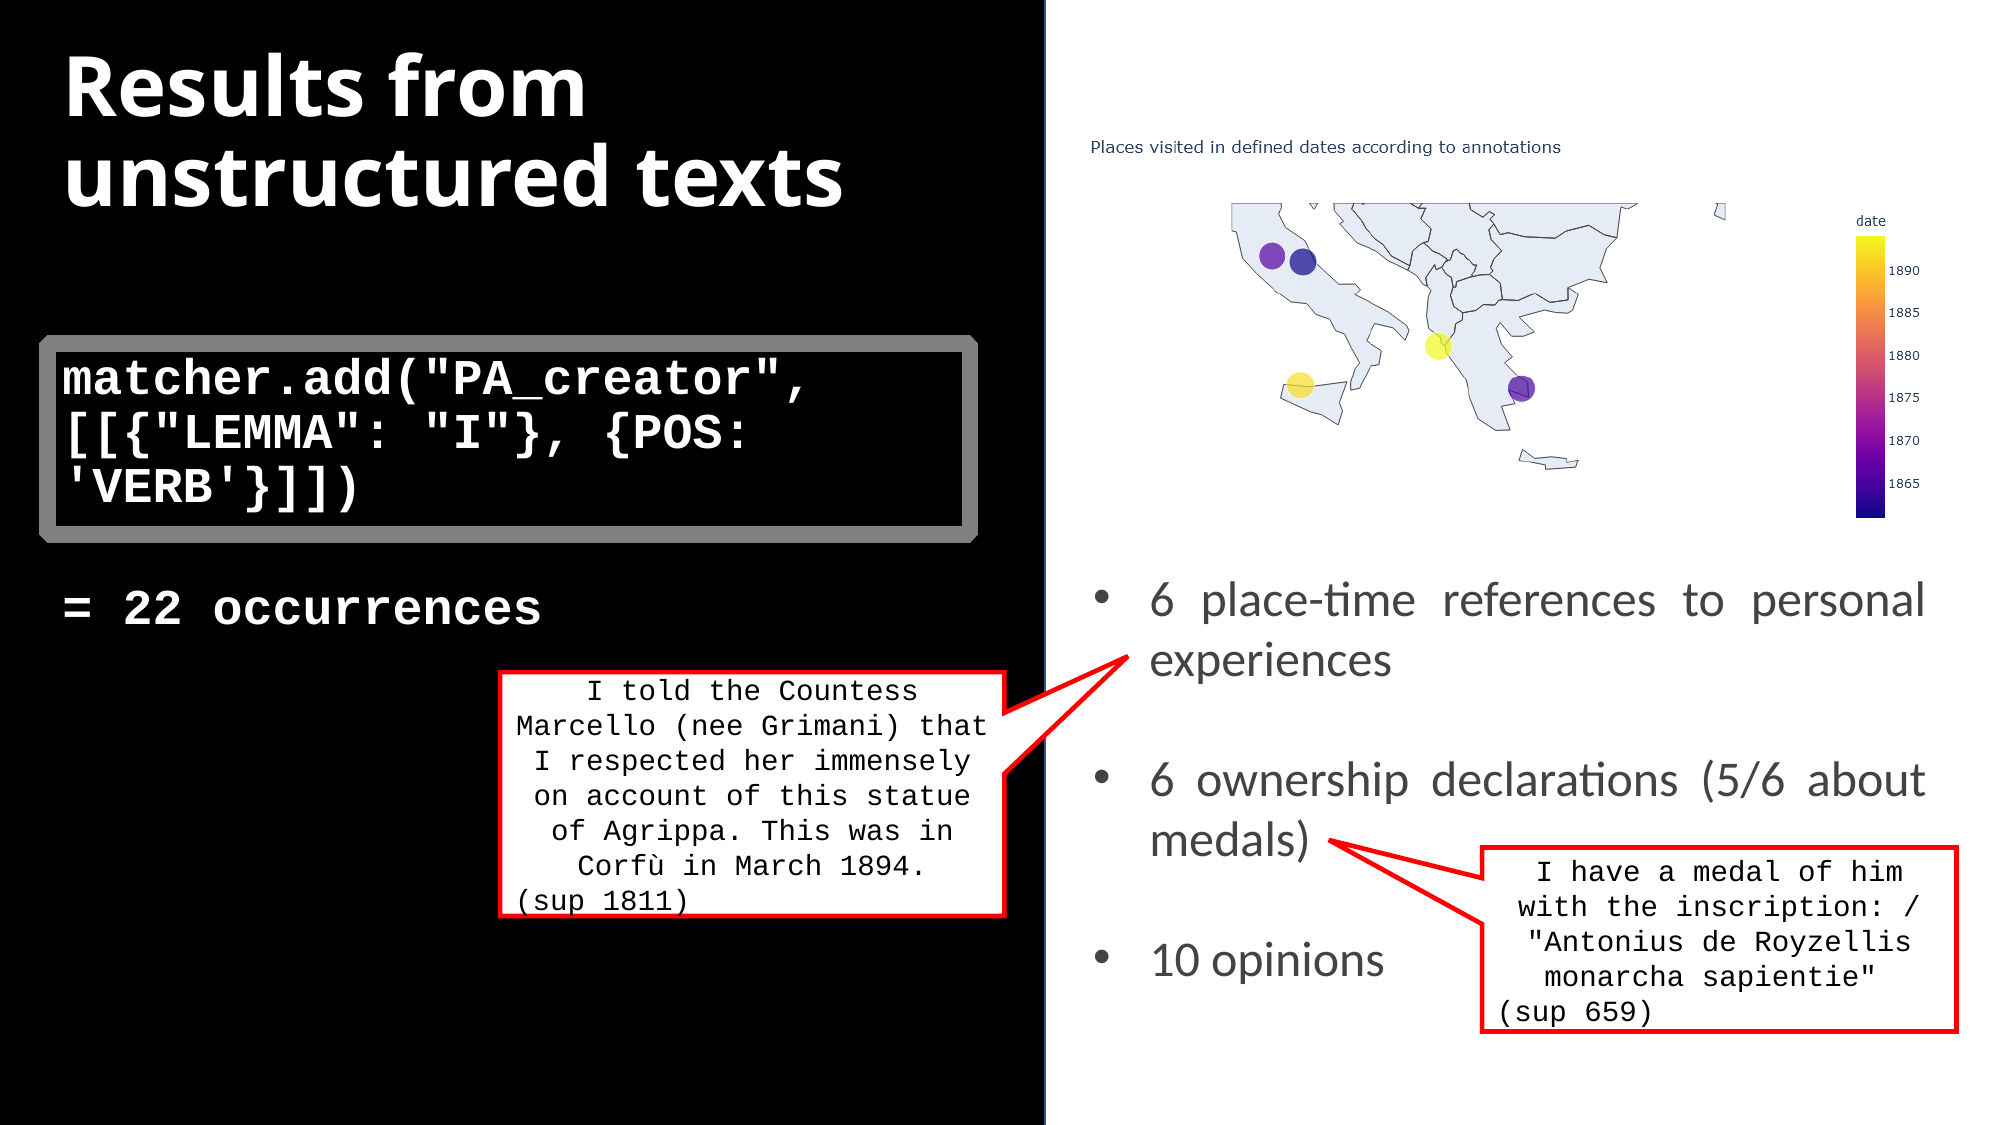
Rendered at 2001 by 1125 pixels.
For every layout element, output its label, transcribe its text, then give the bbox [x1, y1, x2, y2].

text_box Results from unstructured texts [47, 0, 1045, 285]
text_box [0, 0, 1046, 1125]
text_box I told the Countess Marcello (nee Grimani) that I respected her immensely on account of this statue of Agrippa. This was in Corfù in March 1894. (sup 1811) [499, 655, 1129, 917]
text_box [97, 689, 1174, 1066]
text_box I have a medal of him with the inscription: / "Antonius de Royzellis monarcha sapientie" (sup 659) [1328, 838, 1958, 1033]
text_box matcher.add("PA_creator", [[{"LEMMA": "I"}, {POS: 'VERB'}]]) = 22 occurrences [47, 343, 970, 535]
text_box 6 place-time references to personal experiences 6 ownership declarations (5/6 about medals) 10 opinions [1078, 559, 1942, 994]
picture [1078, 126, 1957, 546]
